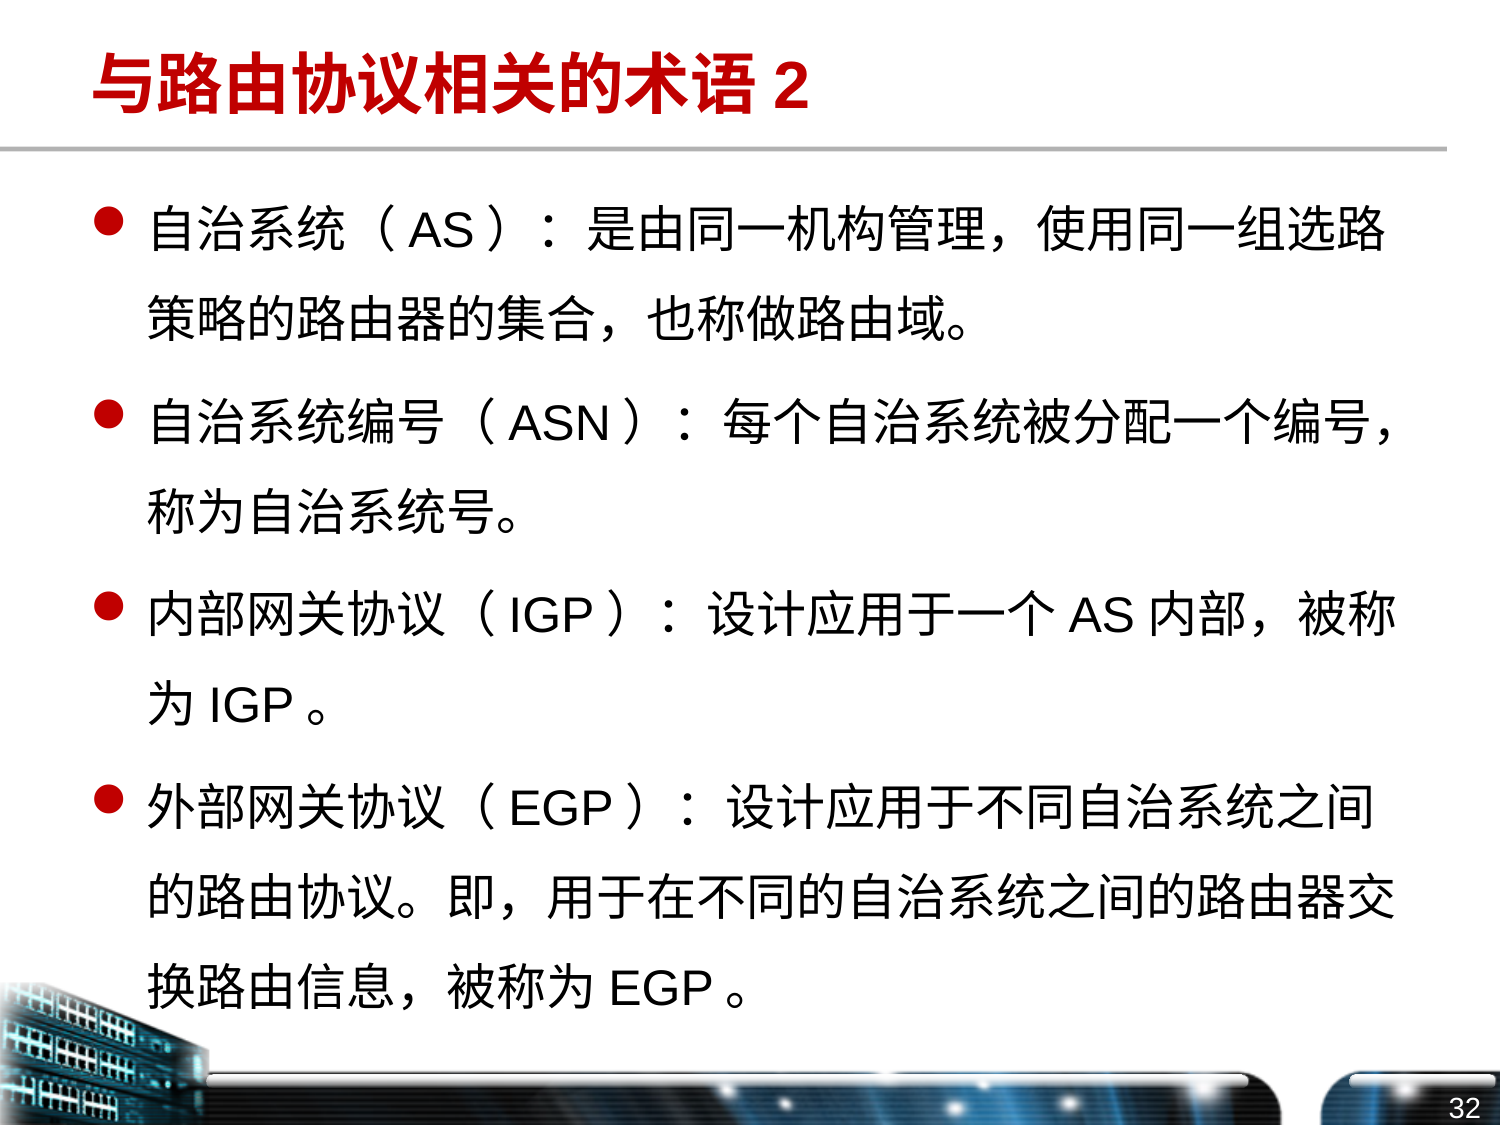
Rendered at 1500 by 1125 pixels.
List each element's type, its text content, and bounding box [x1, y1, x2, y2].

picture [0, 0, 1500, 1125]
title 与路由协议相关的术语2 [74, 25, 1263, 138]
list 自治系统（AS）：是由同一机构管理，使用同一组选路策略的路由器的集合，也称做路由域。 自治系统编号（ASN）：每个自治系统被分配一个编号，称为自治系统号。 内部网关协议（IGP）：设计应用于一个AS内部，被称为IGP。 外部网关协议（EGP）：设计应用于不同自治系统之间的路由协议。即，用于在不同的自治系统之间的路由器交换路由信息，被称为EGP。 [74, 159, 1426, 1013]
